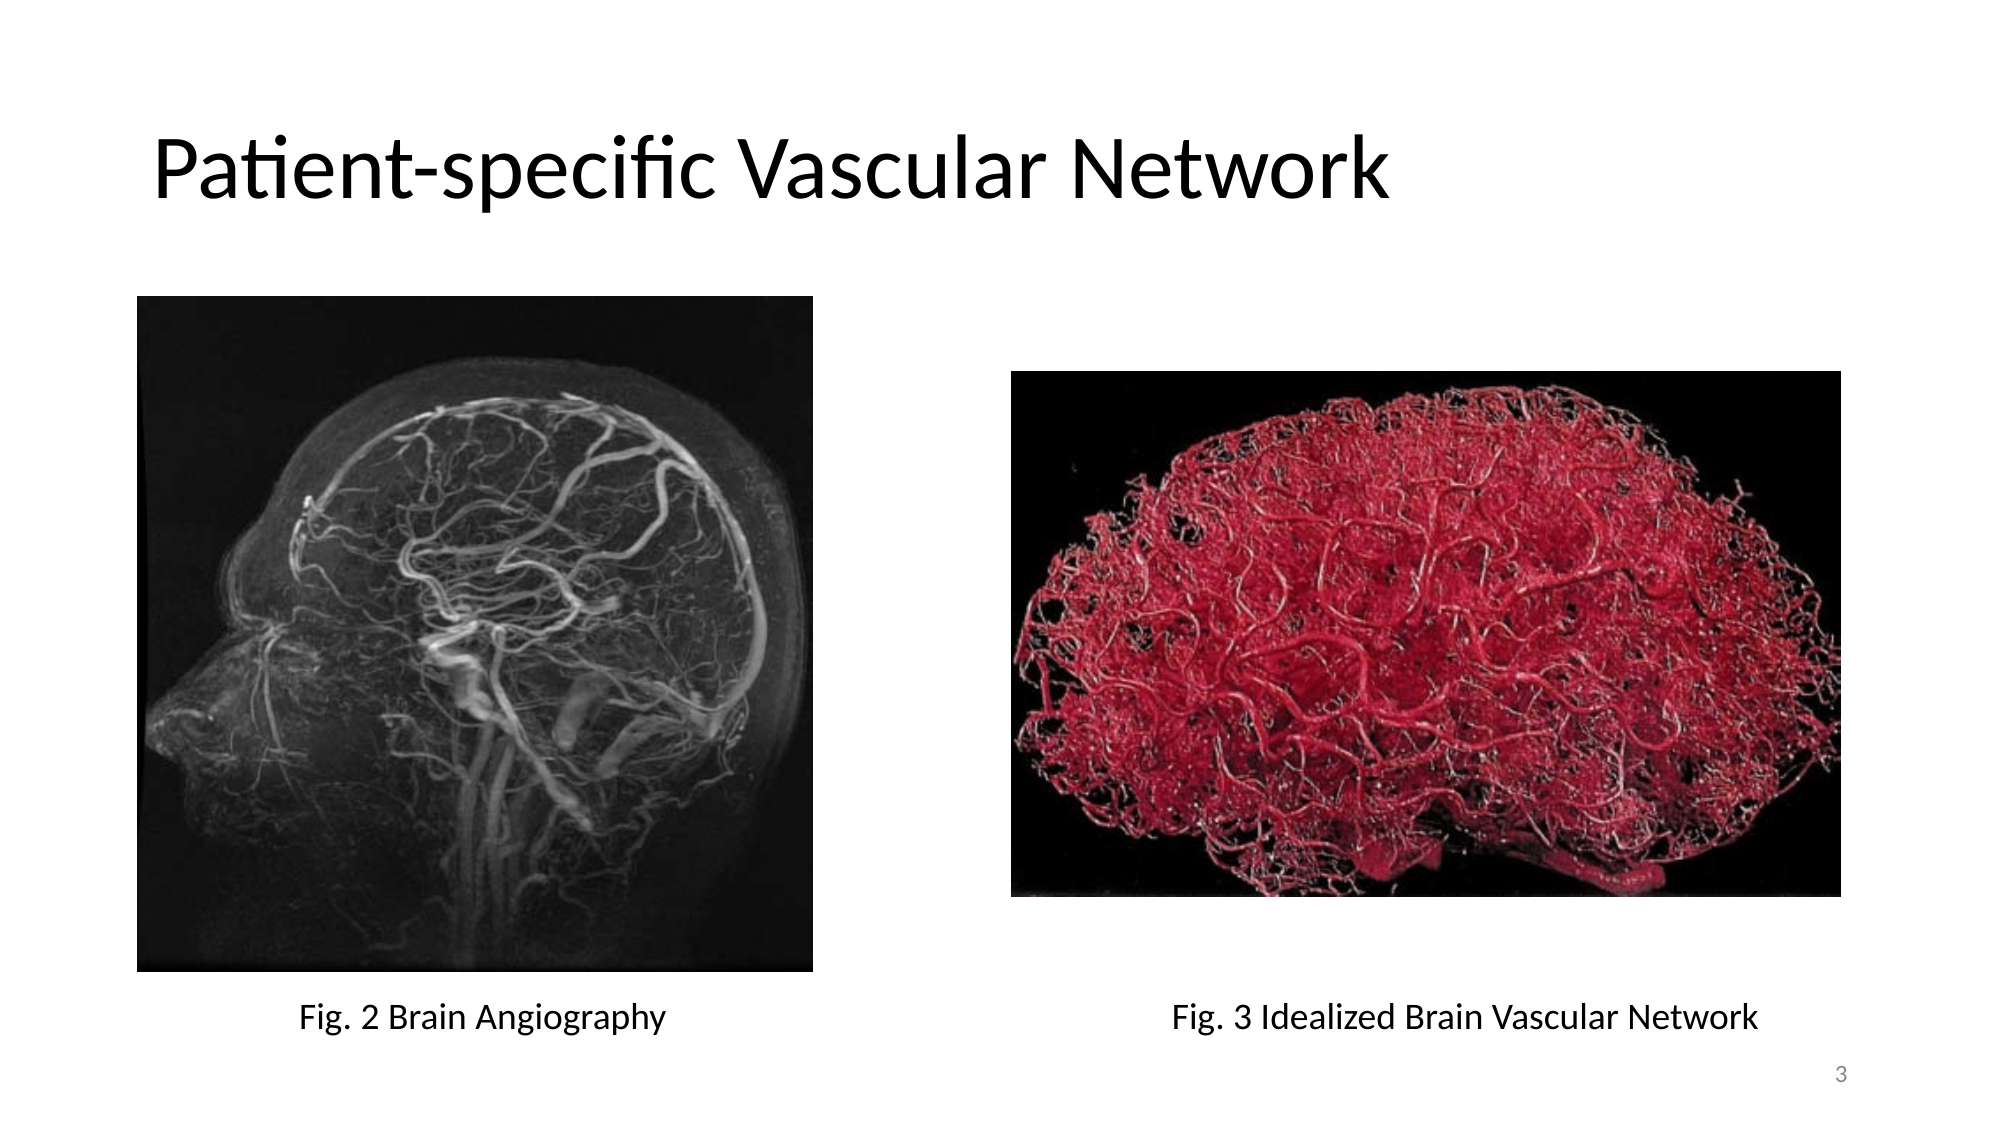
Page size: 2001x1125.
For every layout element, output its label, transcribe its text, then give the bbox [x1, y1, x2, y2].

text_box Fig. 2 Brain Angiography [153, 979, 813, 1063]
title Patient-specific Vascular Network [137, 59, 1863, 278]
slide_number 3 [1412, 1042, 1863, 1103]
picture [137, 296, 813, 973]
picture [1010, 371, 1841, 898]
text_box Fig. 3 Idealized Brain Vascular Network [1090, 976, 1841, 1063]
